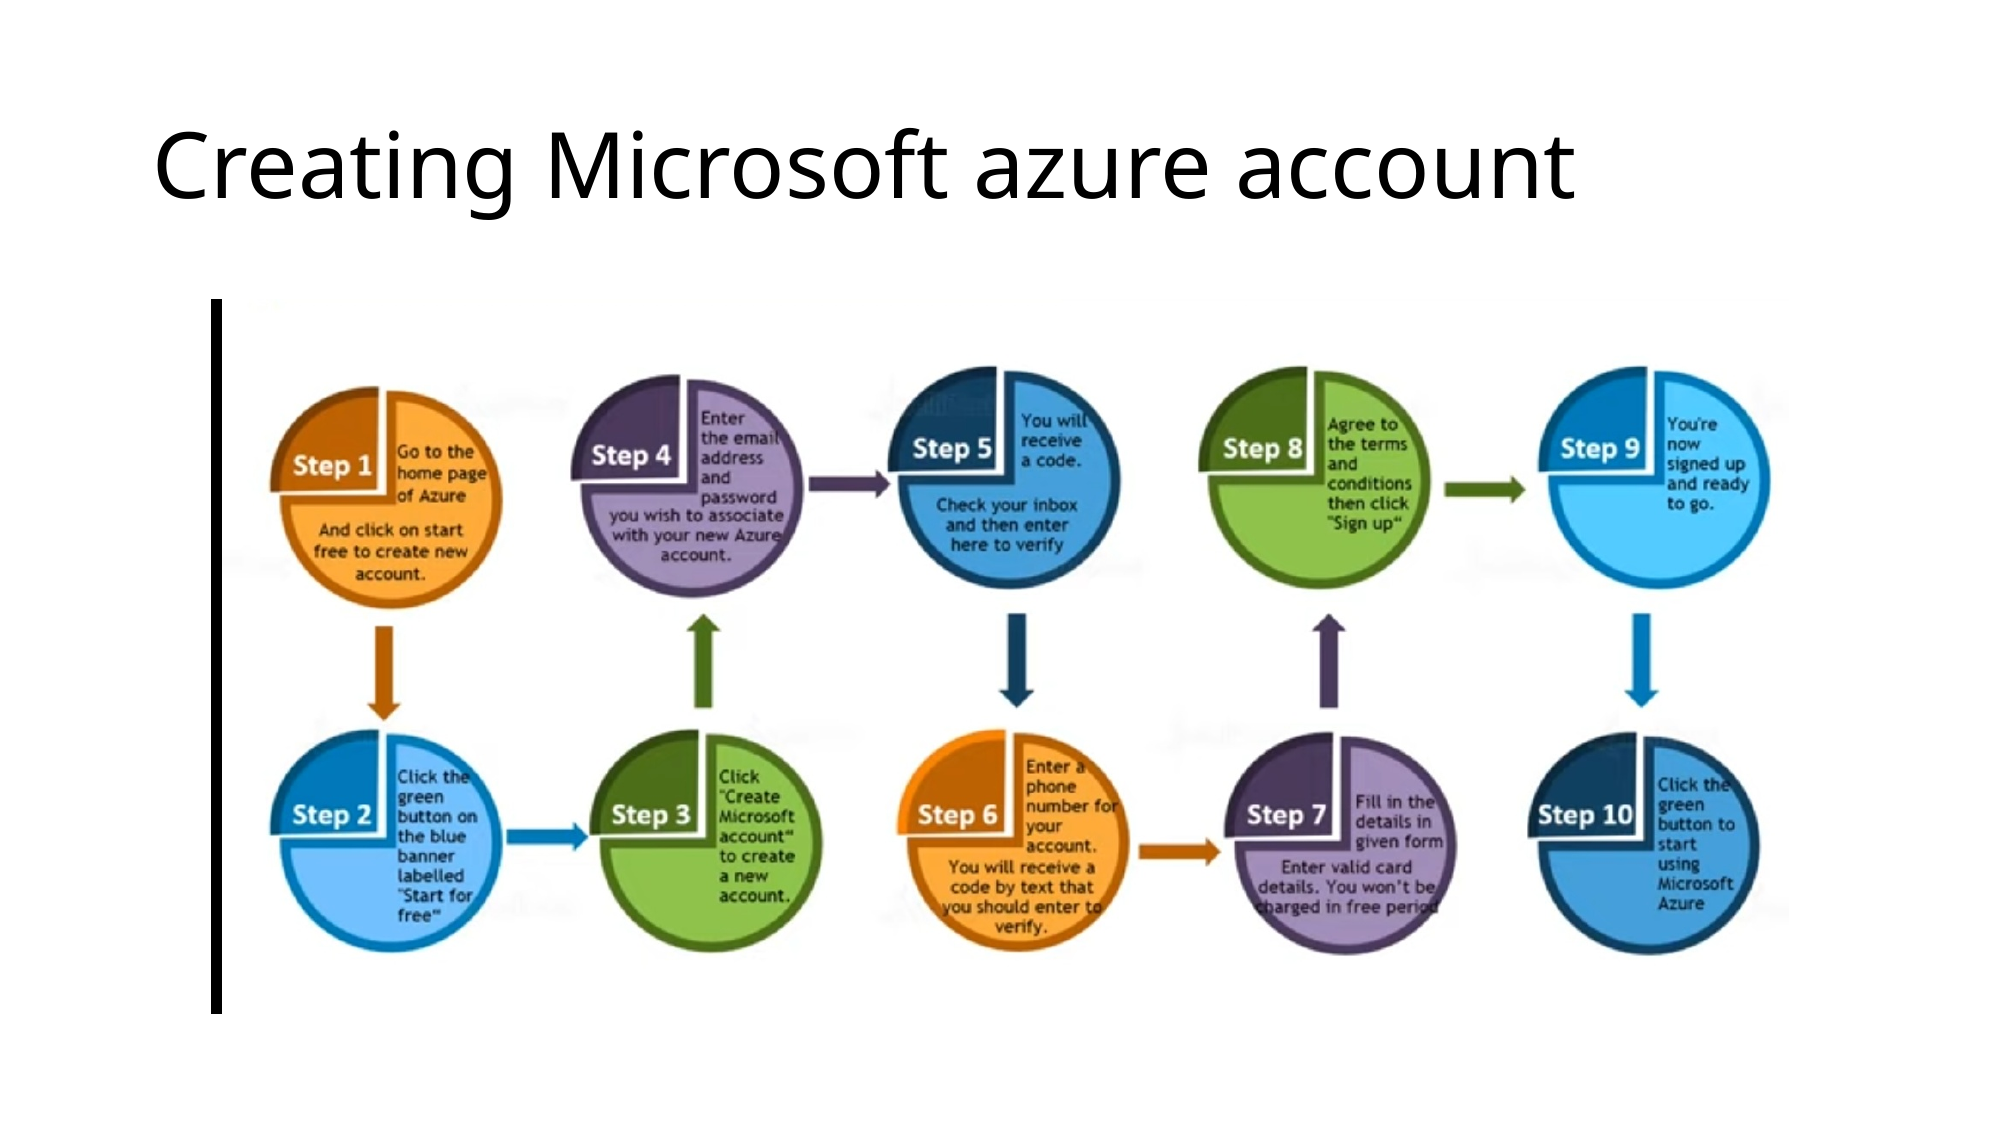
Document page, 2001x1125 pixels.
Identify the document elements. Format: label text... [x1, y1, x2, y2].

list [210, 299, 1789, 1014]
title Creating Microsoft azure account [137, 59, 1863, 278]
